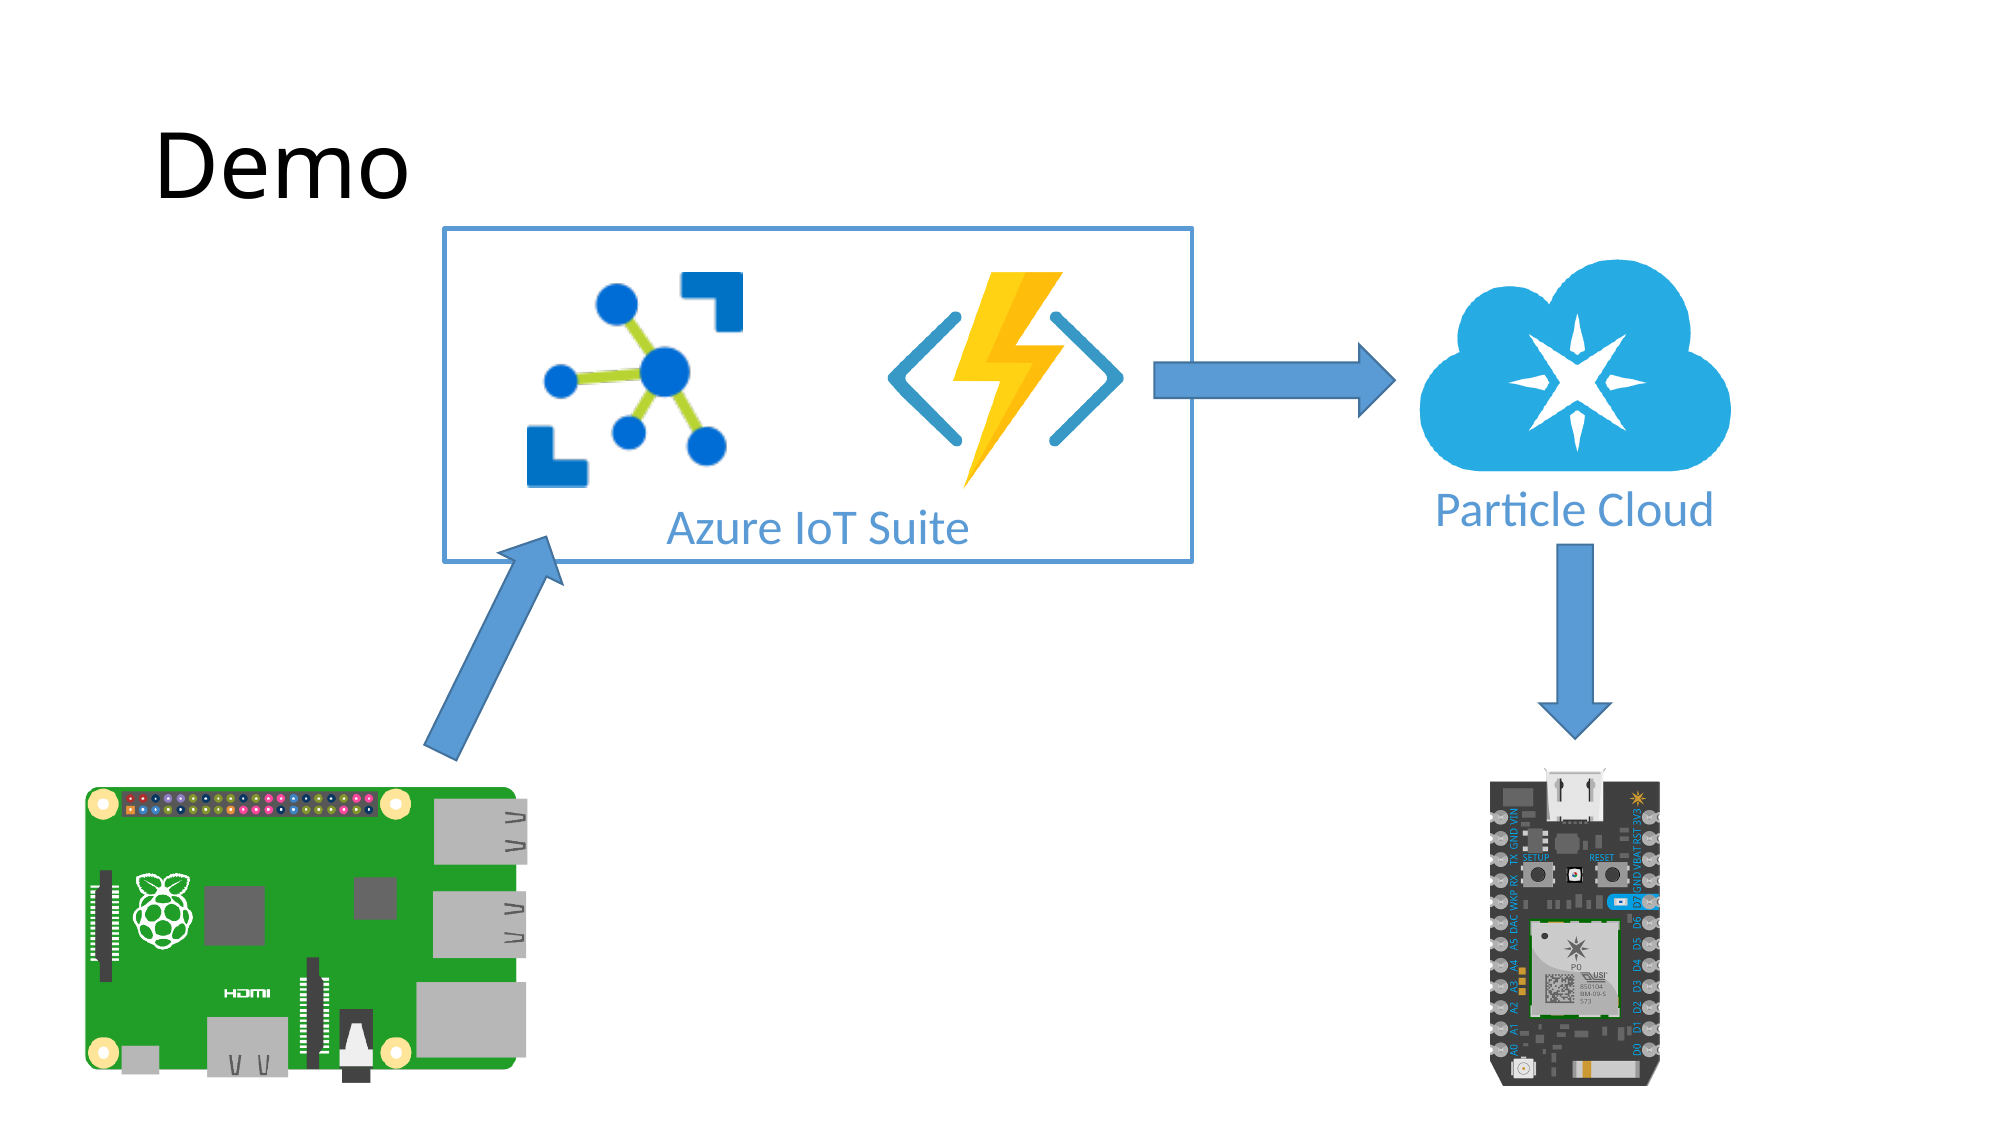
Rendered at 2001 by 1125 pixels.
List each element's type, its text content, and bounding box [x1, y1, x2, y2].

text_box Particle Cloud [1420, 488, 1730, 544]
picture [1490, 768, 1660, 1086]
text_box Azure IoT Suite [651, 486, 986, 562]
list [84, 768, 528, 1101]
text_box [1537, 544, 1614, 741]
picture [1411, 242, 1739, 488]
text_box [1153, 342, 1397, 419]
picture [887, 262, 1124, 499]
text_box [422, 535, 565, 762]
title Demo [137, 59, 1863, 278]
picture [527, 272, 743, 488]
text_box [444, 228, 1193, 562]
